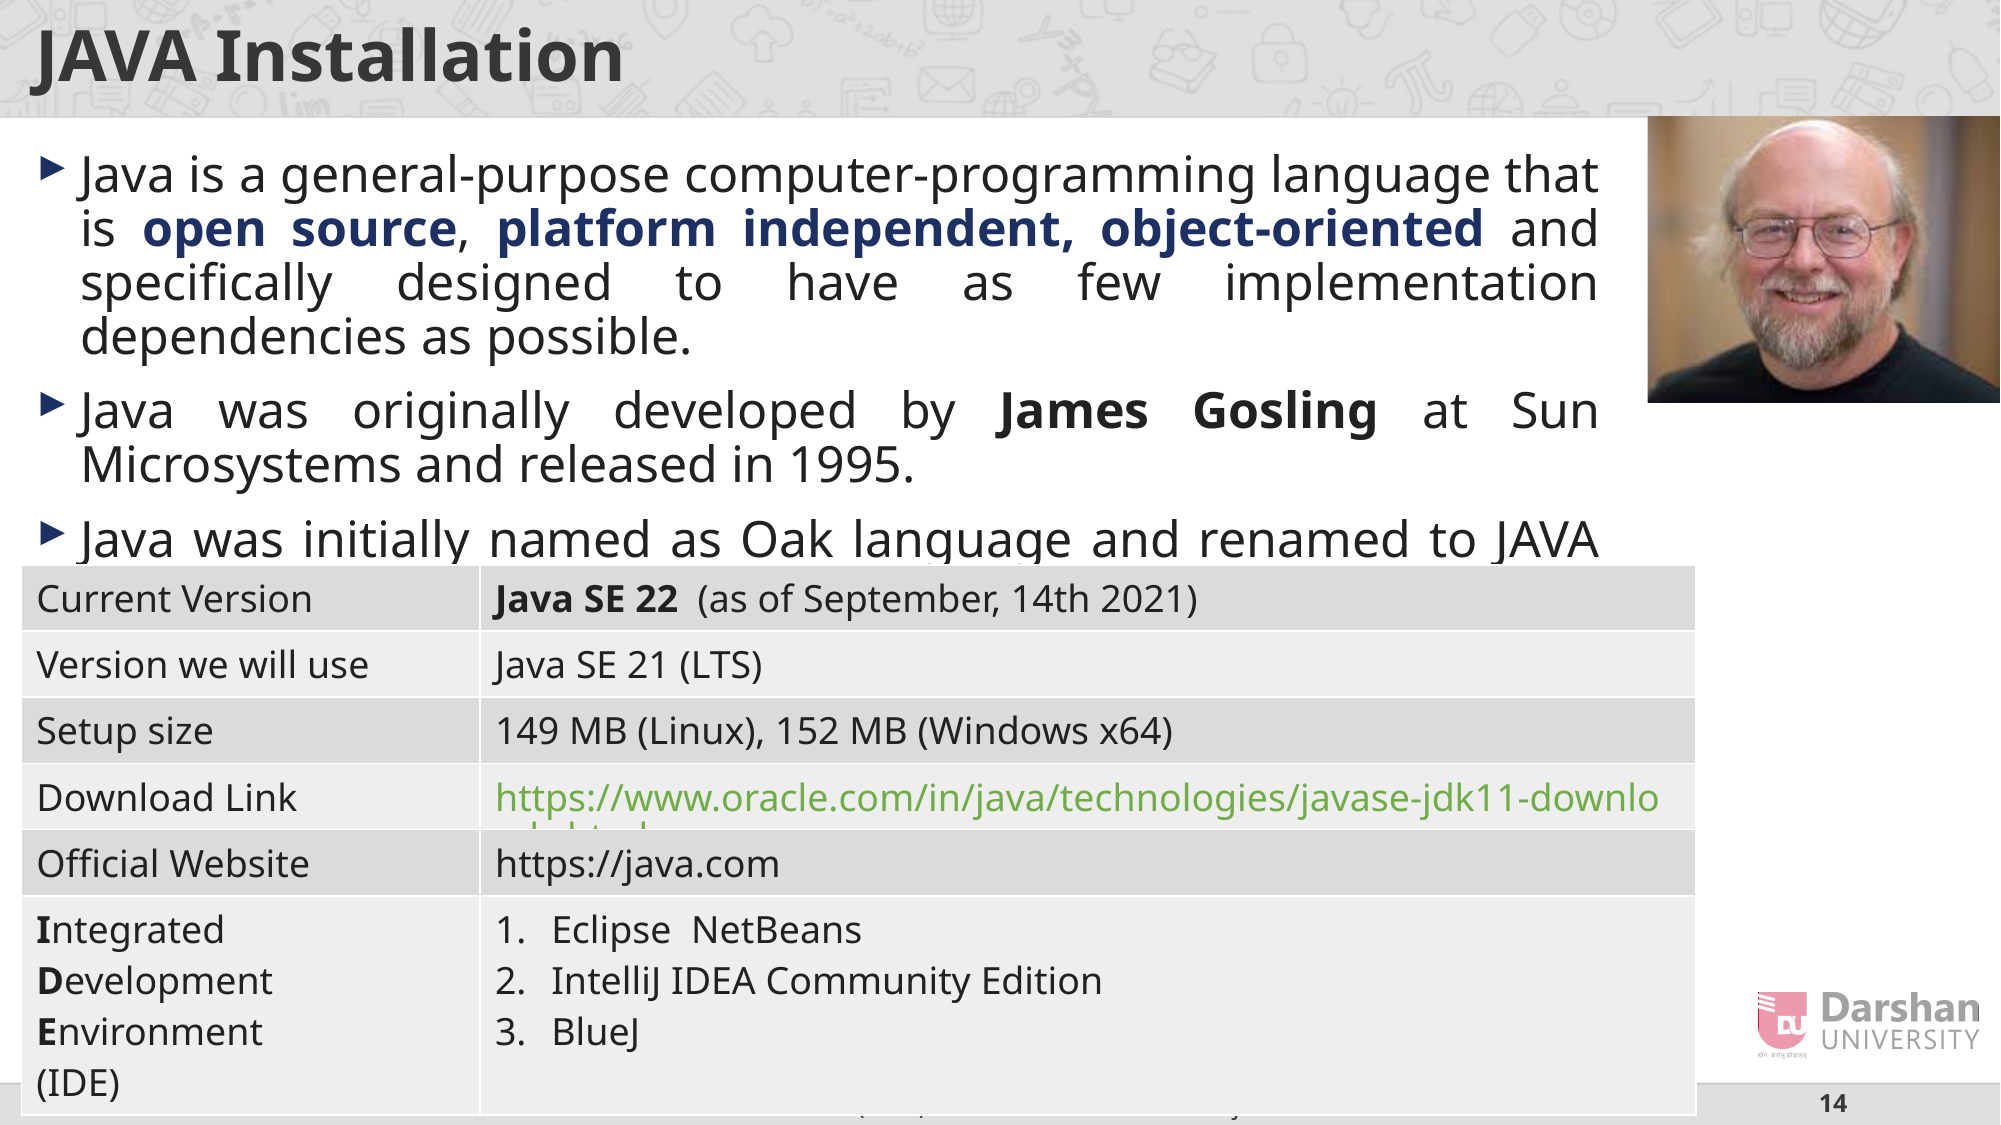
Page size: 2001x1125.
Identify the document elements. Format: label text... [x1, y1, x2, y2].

list Java is a general-purpose computer-programming language that is open source, platform independent, object-oriented and specifically designed to have as few implementation dependencies as possible. Java was originally developed by James Gosling at Sun Microsystems and released in 1995. Java was initially named as Oak language and renamed to JAVA in 1995. [21, 141, 1616, 564]
table_cell Eclipse NetBeans IntelliJ IDEA Community Edition BlueJ [481, 897, 1695, 1114]
table_cell a < b [1758, 992, 1979, 1059]
title JAVA Installation [0, 0, 2000, 117]
picture [1647, 116, 2000, 403]
table_cell Version we will use [22, 632, 479, 696]
table_cell https://java.com [481, 830, 1695, 895]
table_cell 149 MB (Linux), 152 MB (Windows x64) [481, 698, 1695, 763]
table_cell Integrated Development Environment (IDE) [22, 897, 479, 1114]
table_cell Java SE 21 (LTS) [481, 632, 1695, 696]
table_cell https://www.oracle.com/in/java/technologies/javase-jdk11-downloads.html [481, 764, 1695, 829]
table_header Java SE 22 (as of September, 14th 2021) [481, 566, 1695, 630]
table_header Current Version [22, 566, 479, 630]
table_cell Download Link [22, 764, 479, 829]
table_cell Setup size [22, 698, 479, 763]
table_cell Official Website [22, 830, 479, 895]
